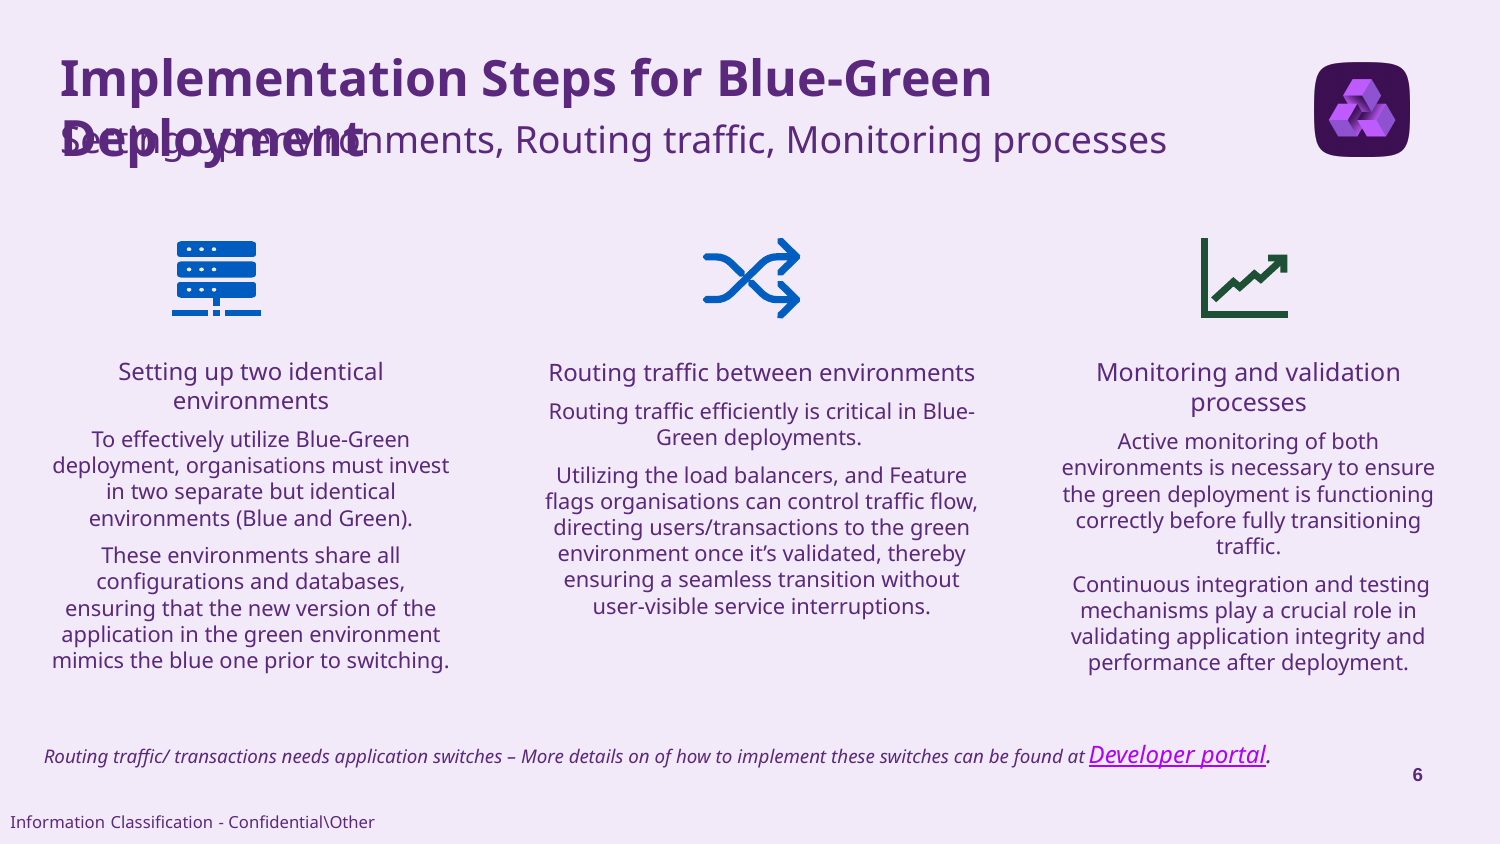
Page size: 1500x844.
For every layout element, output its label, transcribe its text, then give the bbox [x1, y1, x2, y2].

text_box Monitoring and validation processes Active monitoring of both environments is necessary to ensure the green deployment is functioning correctly before fully transitioning traffic. Continuous integration and testing mechanisms play a crucial role in validating application integrity and performance after deployment. [1045, 356, 1452, 592]
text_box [171, 240, 262, 317]
text_box Routing traffic/ transactions needs application switches – More details on of how to implement these switches can be found at Developer portal. [43, 739, 1452, 798]
title Implementation Steps for Blue-Green Deployment [60, 46, 1261, 121]
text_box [1203, 240, 1286, 317]
picture [1314, 62, 1410, 157]
text_box Routing traffic between environments Routing traffic efficiently is critical in Blue-Green deployments. Utilizing the load balancers, and Feature flags organisations can control traffic flow, directing users/transactions to the green environment once it’s validated, thereby ensuring a seamless transition without user-visible service interruptions. [541, 357, 983, 593]
text_box Setting up environments, Routing traffic, Monitoring processes [60, 121, 1407, 162]
list Setting up two identical environments To effectively utilize Blue-Green deployment, organisations must invest in two separate but identical environments (Blue and Green). These environments share all configurations and databases, ensuring that the new version of the application in the green environment mimics the blue one prior to switching. [48, 356, 455, 592]
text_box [705, 240, 798, 317]
